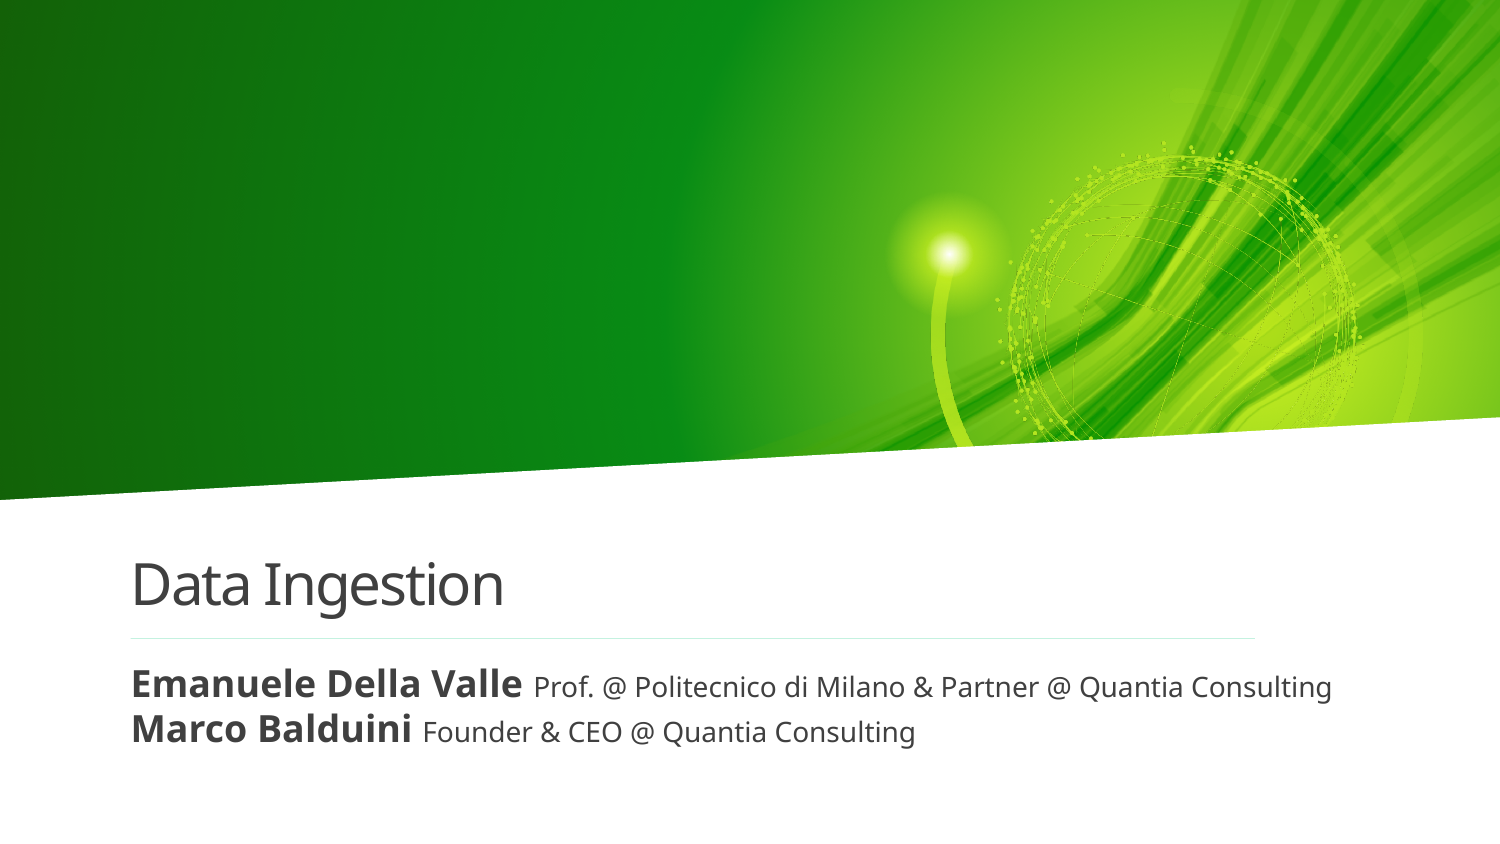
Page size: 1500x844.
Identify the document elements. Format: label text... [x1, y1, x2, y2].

title Data Ingestion [130, 458, 1255, 619]
picture [0, 0, 1500, 500]
subtitle Emanuele Della Valle Prof. @ Politecnico di Milano & Partner @ Quantia Consulting Marco Balduini Founder & CEO @ Quantia Consulting [130, 660, 1398, 820]
